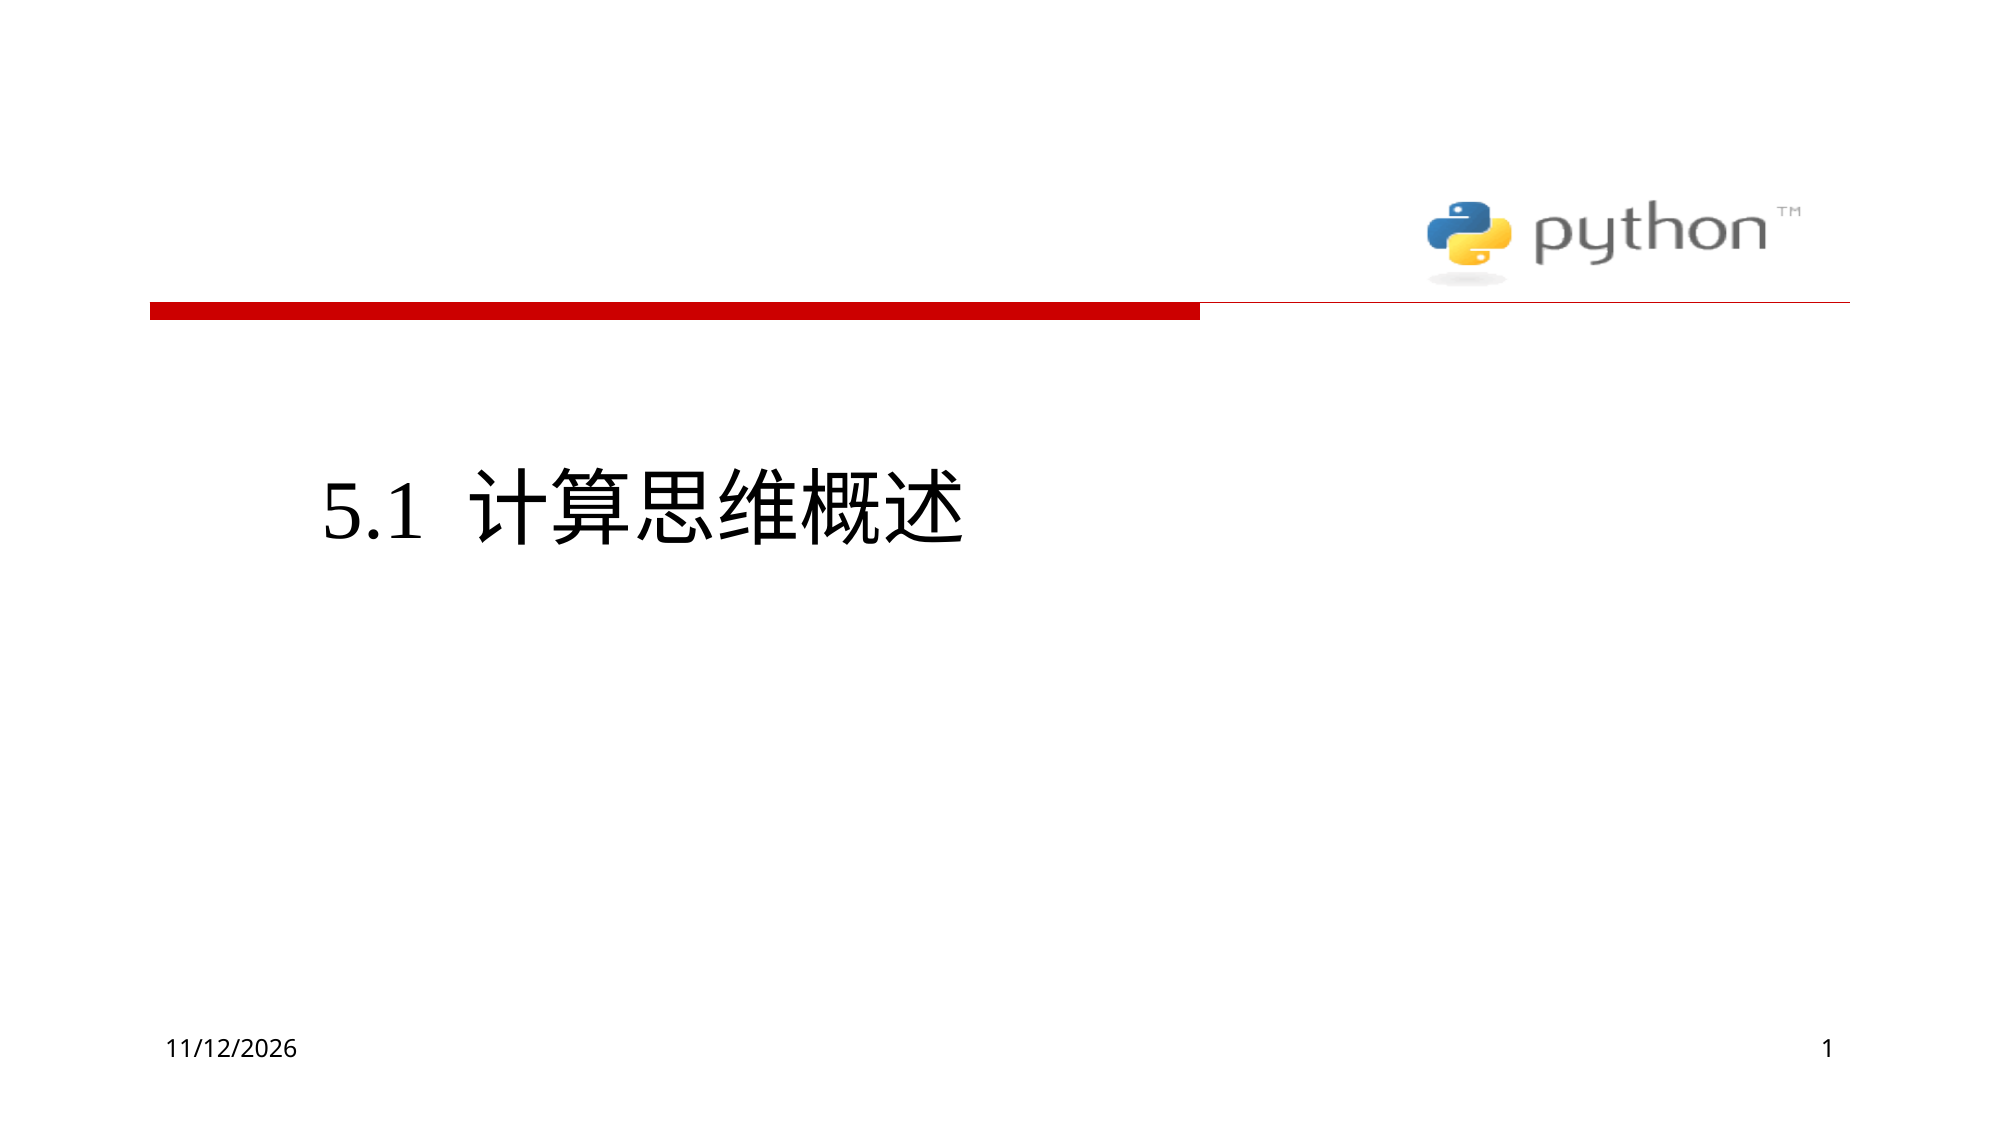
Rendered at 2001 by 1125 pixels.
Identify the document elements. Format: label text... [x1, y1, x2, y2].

title 5.1 计算思维概述 [306, 408, 1693, 563]
picture [1393, 184, 1851, 300]
slide_number 4 [1433, 1025, 1850, 1100]
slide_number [150, 1025, 567, 1100]
